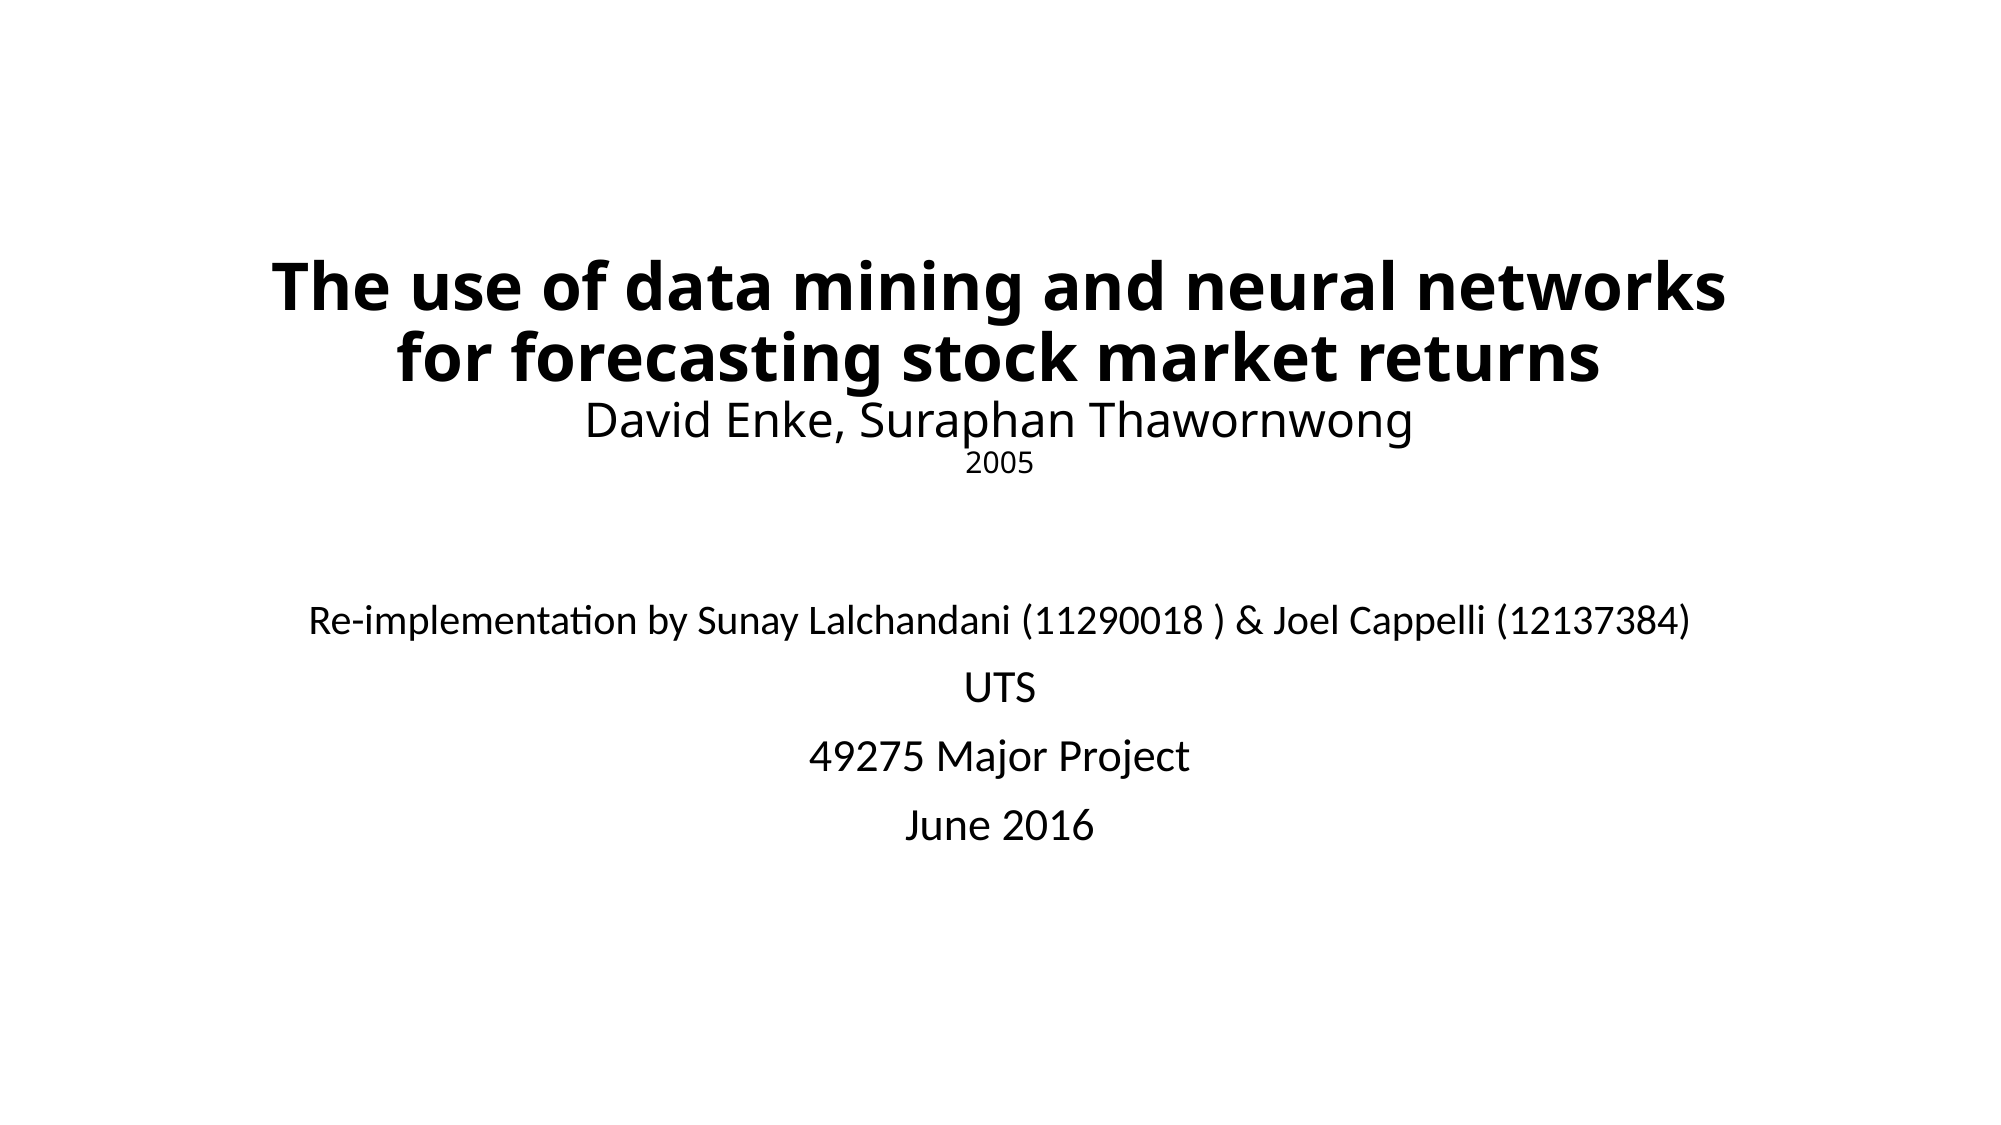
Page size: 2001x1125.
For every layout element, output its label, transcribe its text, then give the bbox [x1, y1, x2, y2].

title The use of data mining and neural networks for forecasting stock market returns David Enke, Suraphan Thawornwong 2005 [249, 184, 1750, 576]
subtitle Re-implementation by Sunay Lalchandani (11290018 ) & Joel Cappelli (12137384) UTS 49275 Major Project June 2016 [249, 590, 1750, 863]
